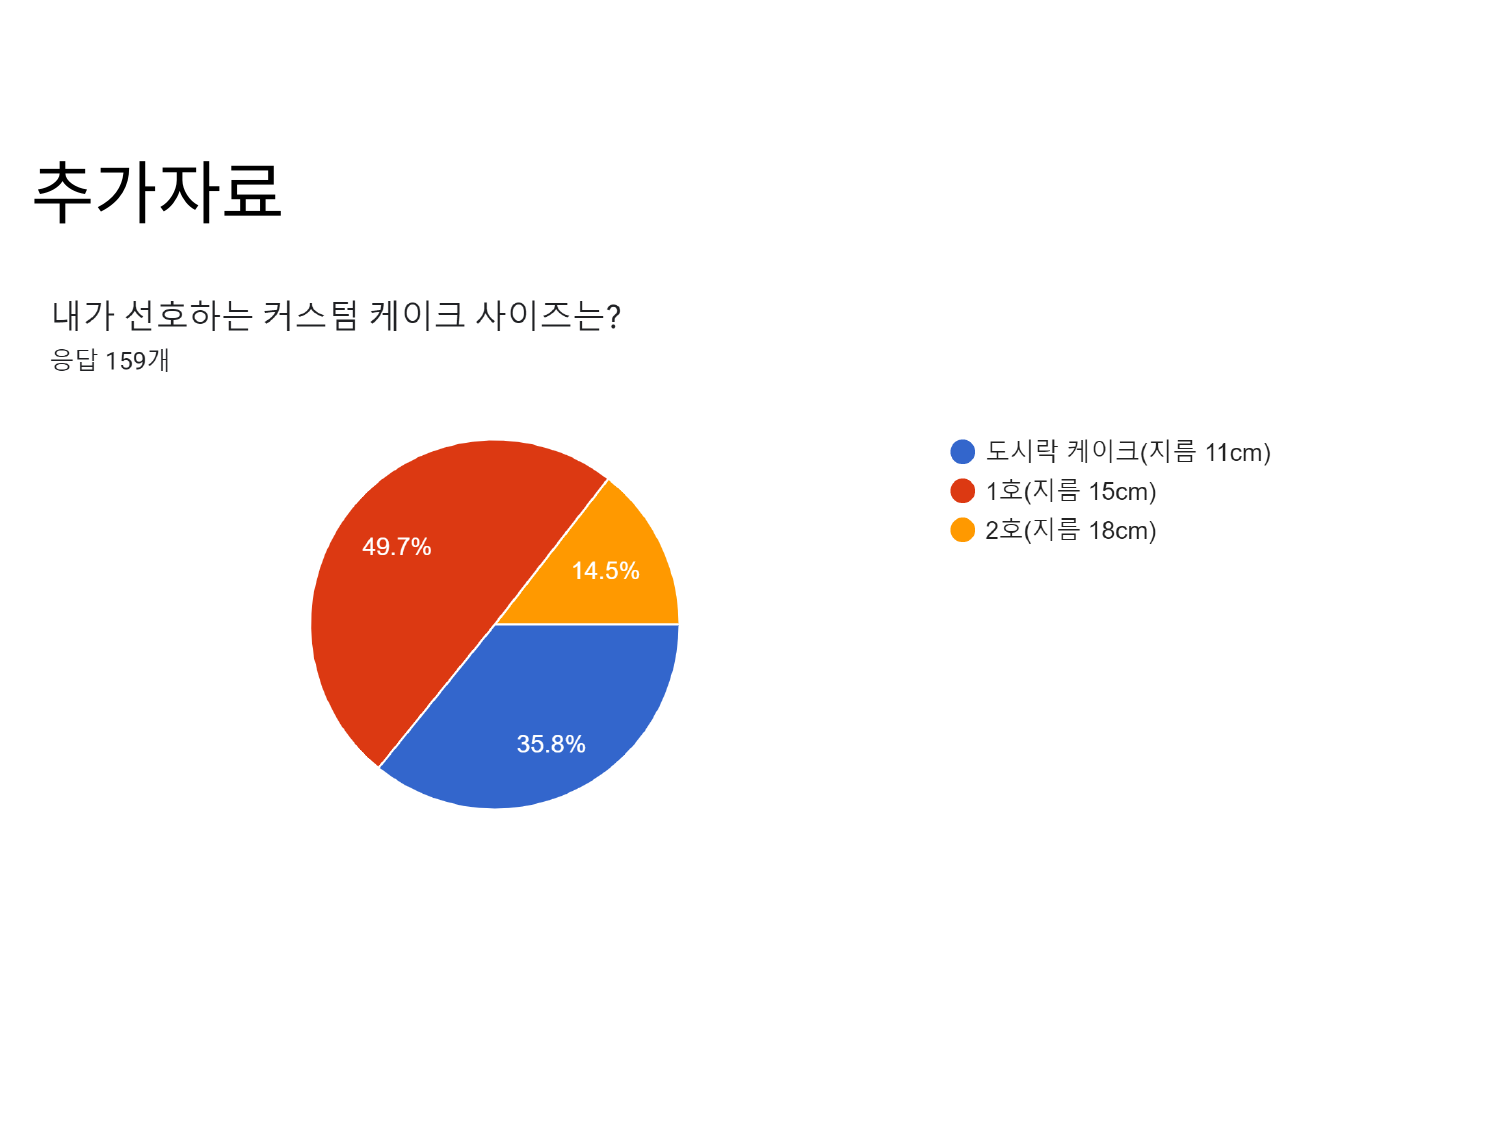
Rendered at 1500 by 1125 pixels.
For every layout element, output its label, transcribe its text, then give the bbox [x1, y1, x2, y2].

title 추가자료 [16, 149, 379, 244]
picture [0, 246, 1500, 879]
